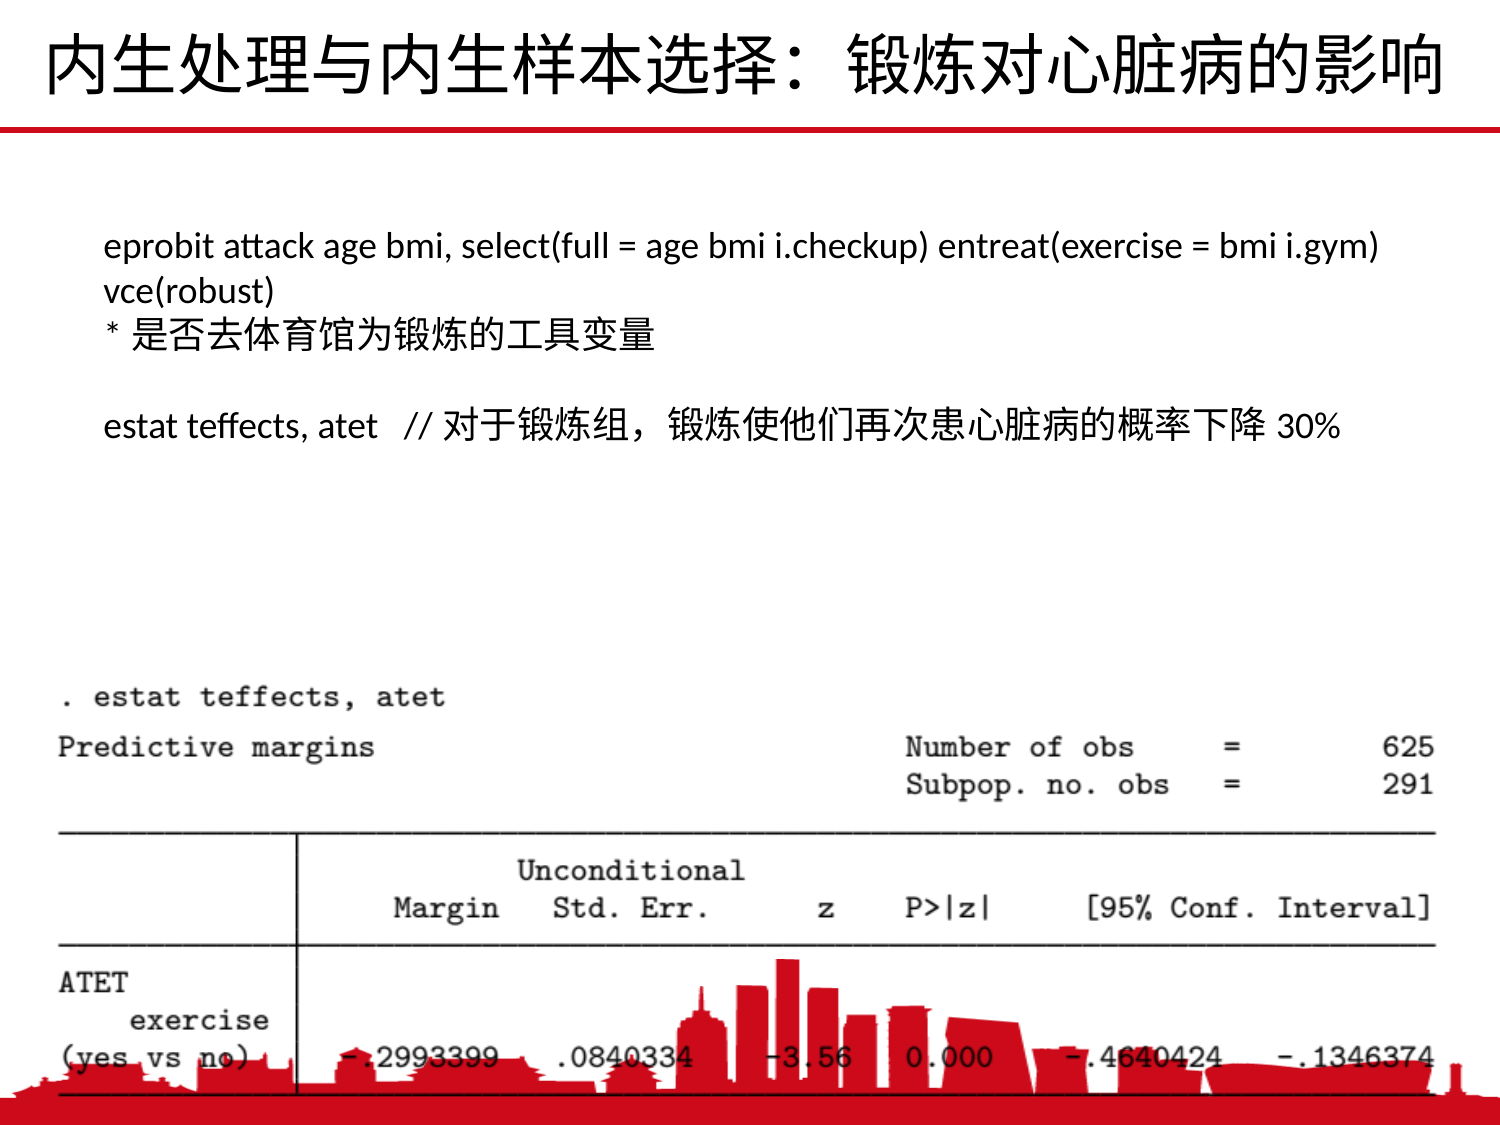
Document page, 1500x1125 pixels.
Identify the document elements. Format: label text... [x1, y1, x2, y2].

text_box 内生处理与内生样本选择：锻炼对心脏病的影响 [29, 15, 1500, 111]
picture [0, 682, 1500, 1125]
text_box eprobit attack age bmi, select(full = age bmi i.checkup) entreat(exercise = bmi i.gym) vce(robust) *是否去体育馆为锻炼的工具变量 estat teffects, atet //对于锻炼组，锻炼使他们再次患心脏病的概率下降30% [88, 214, 1470, 454]
